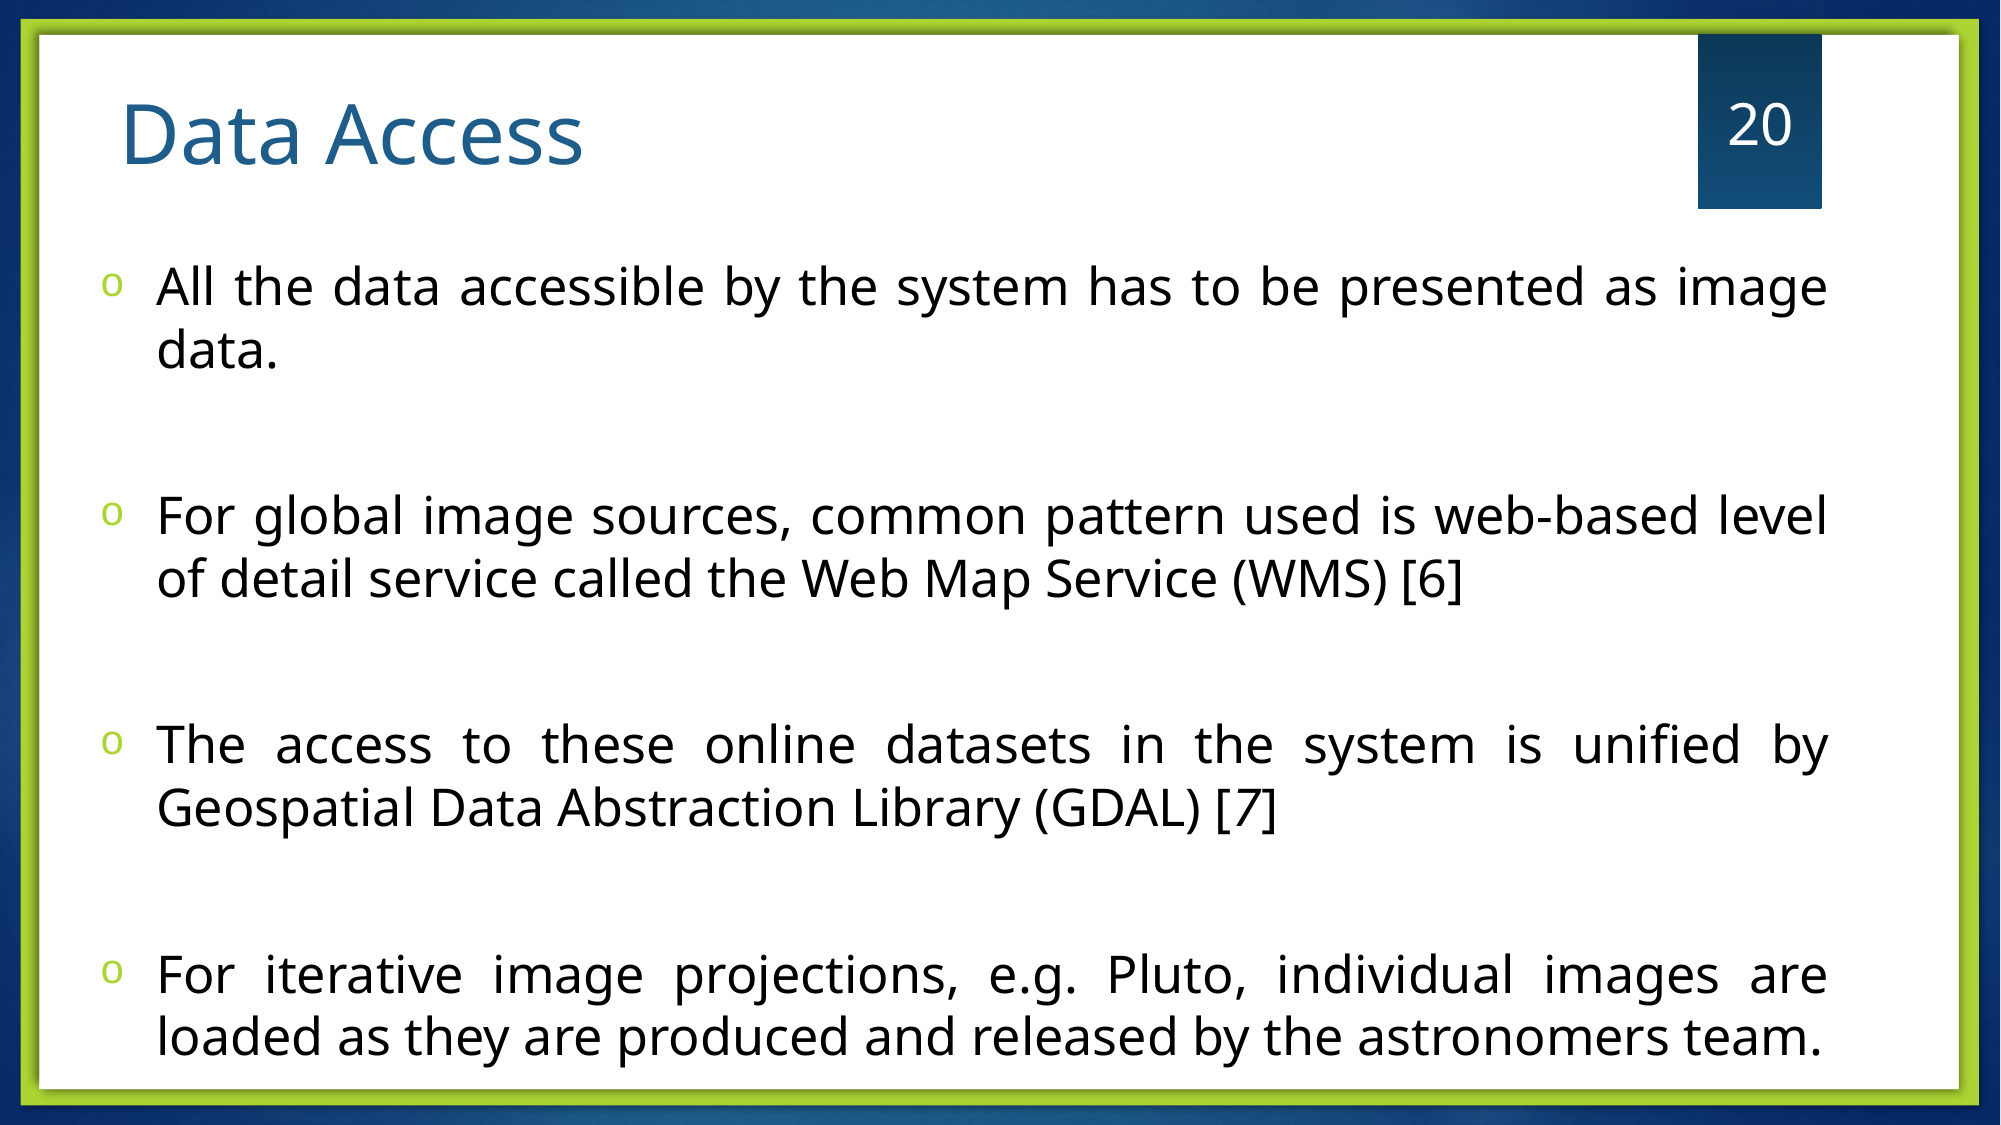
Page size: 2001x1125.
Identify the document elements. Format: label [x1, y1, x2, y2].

text_box [0, 0, 2000, 1125]
